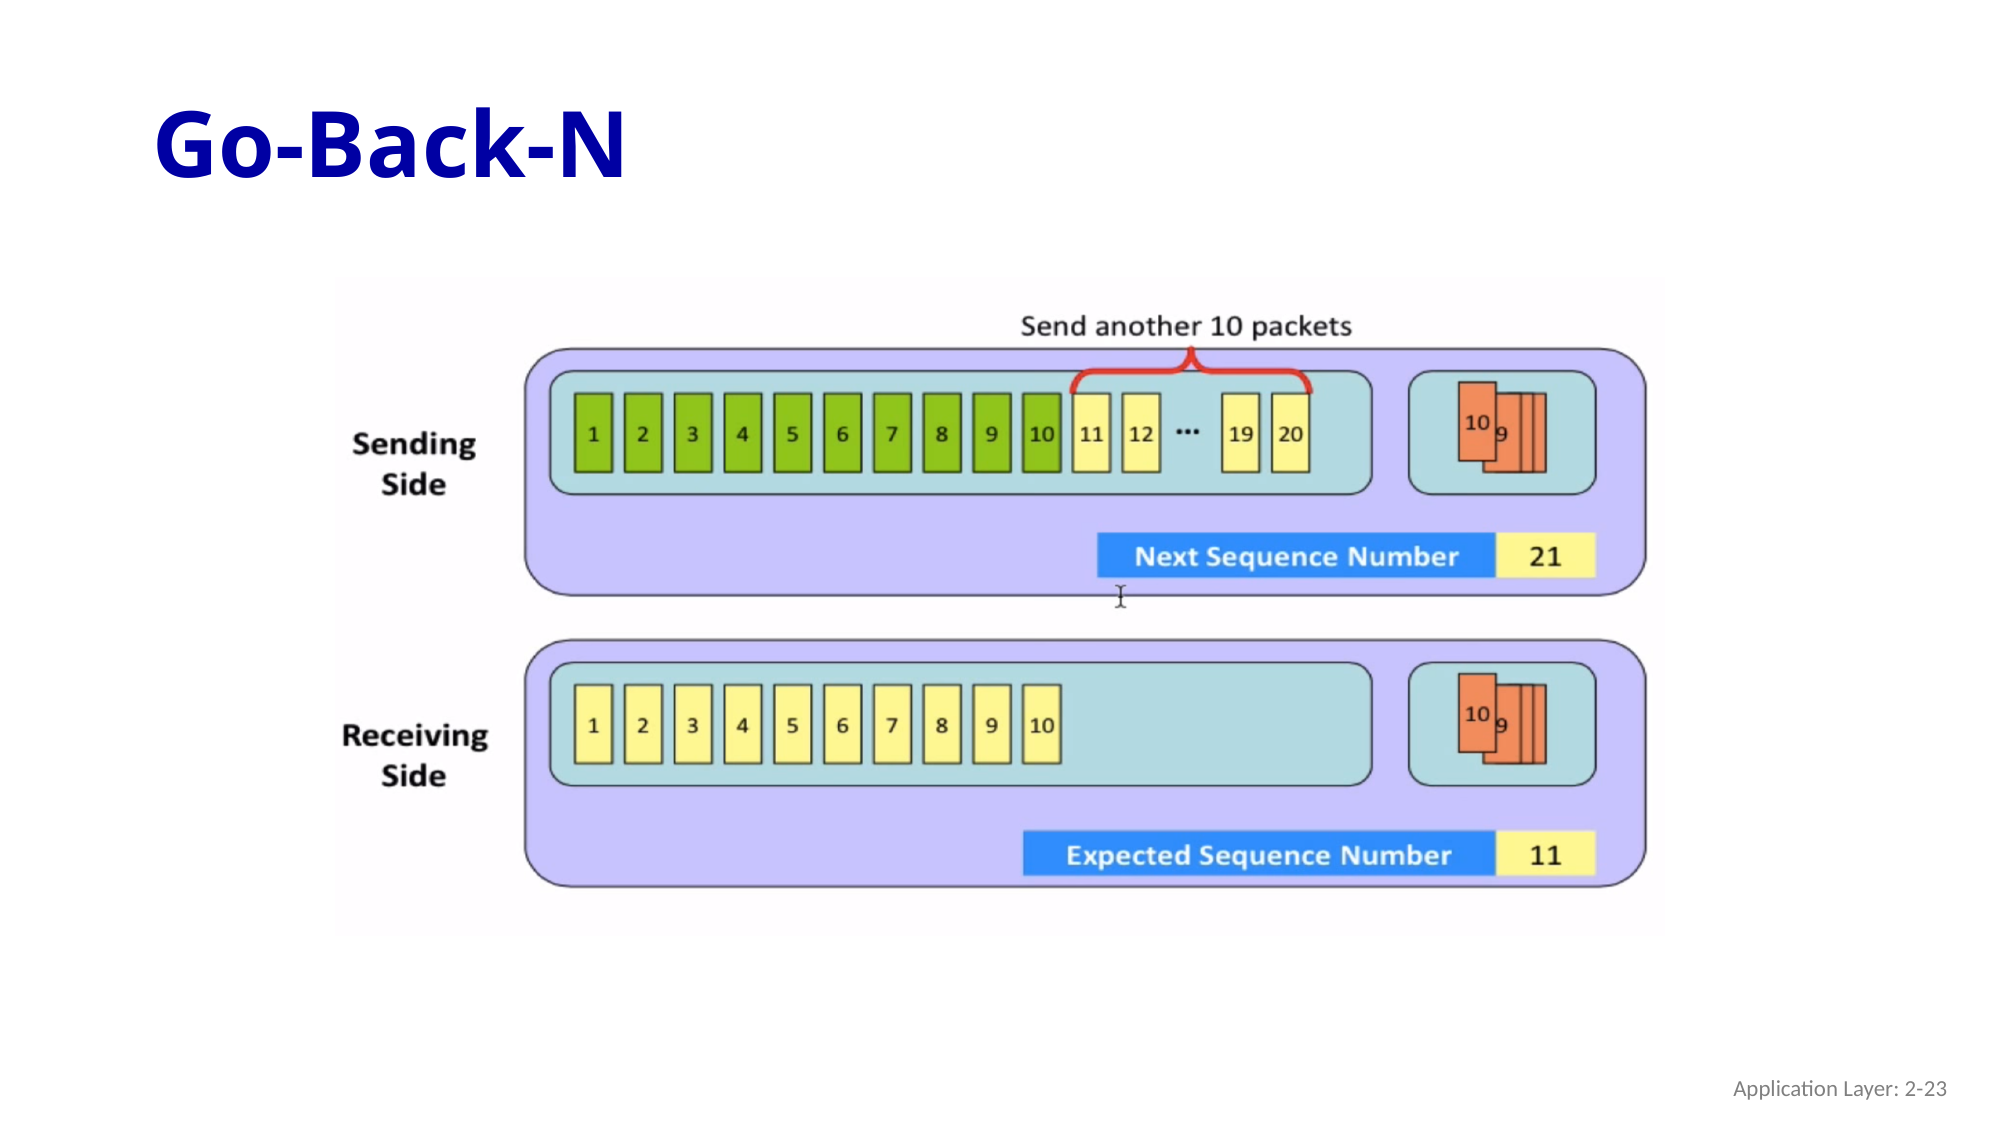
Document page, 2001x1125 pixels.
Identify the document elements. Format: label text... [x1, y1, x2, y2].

title Go-Back-N [137, 74, 1863, 221]
slide_number Application Layer: 2-23 [1512, 1056, 1963, 1117]
picture [335, 277, 1665, 936]
